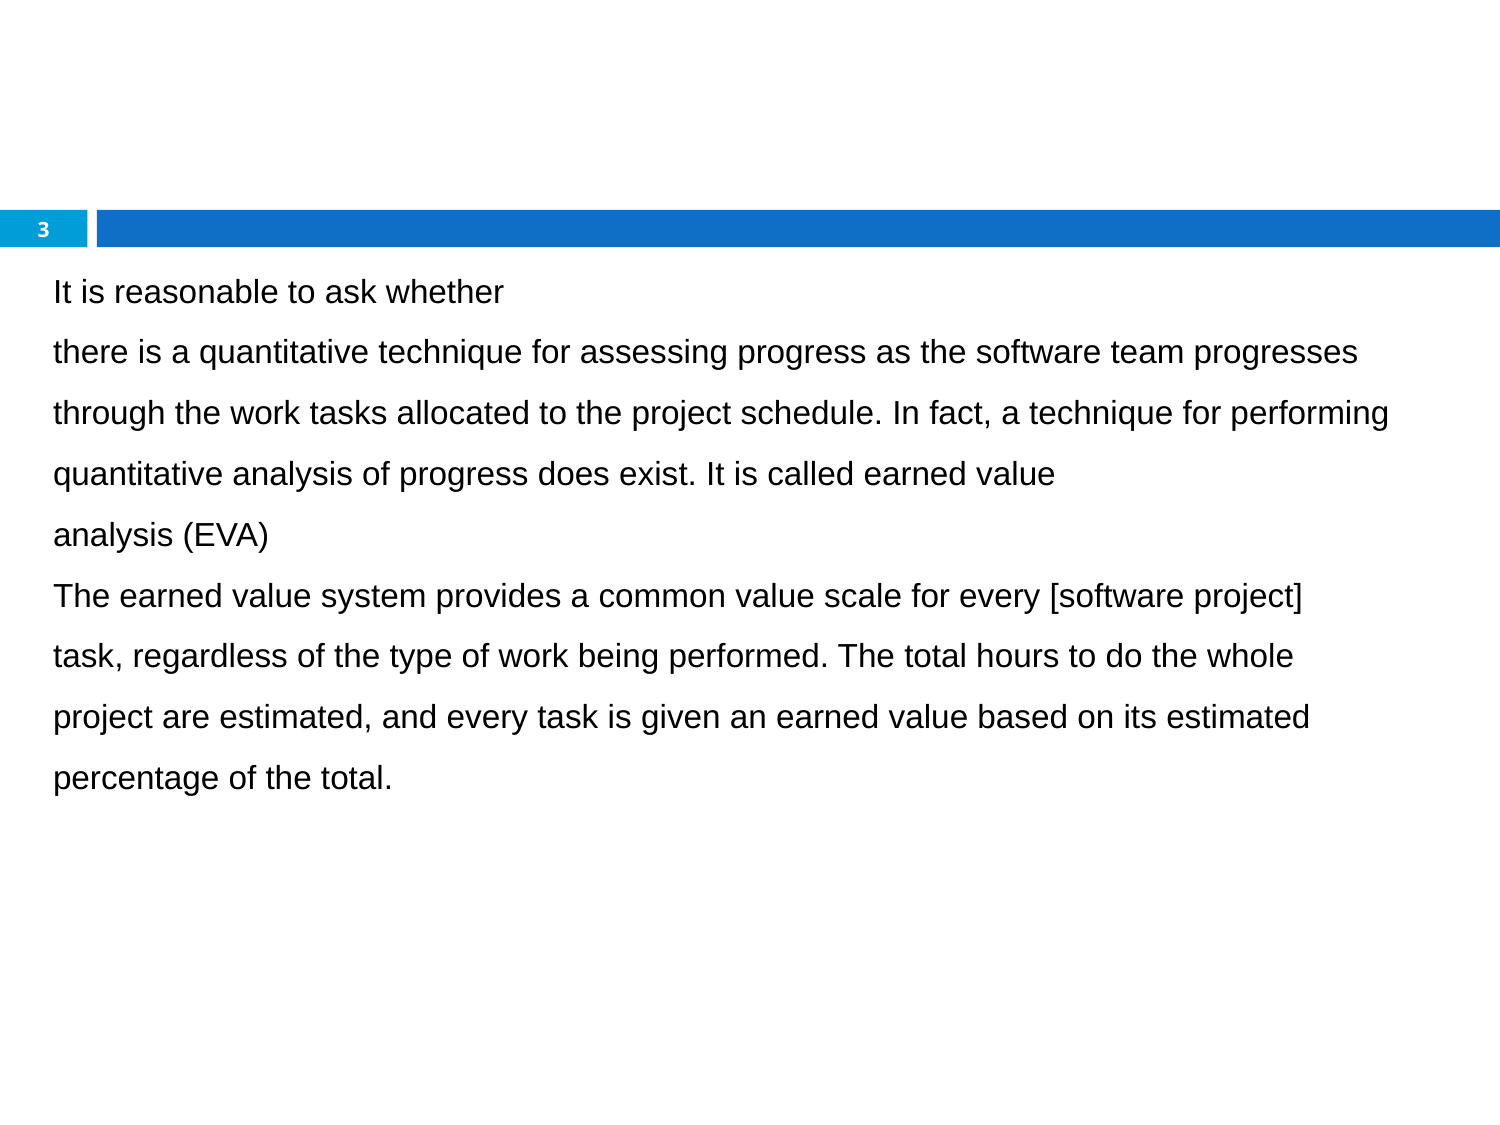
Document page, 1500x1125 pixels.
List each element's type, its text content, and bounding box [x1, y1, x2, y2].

slide_number 3 [0, 208, 88, 249]
list It is reasonable to ask whether there is a quantitative technique for assessing progress as the software team progresses through the work tasks allocated to the project schedule. In fact, a technique for performing quantitative analysis of progress does exist. It is called earned value analysis (EVA) The earned value system provides a common value scale for every [software project] task, regardless of the type of work being performed. The total hours to do the whole project are estimated, and every task is given an earned value based on its estimated percentage of the total. [38, 262, 1438, 1088]
